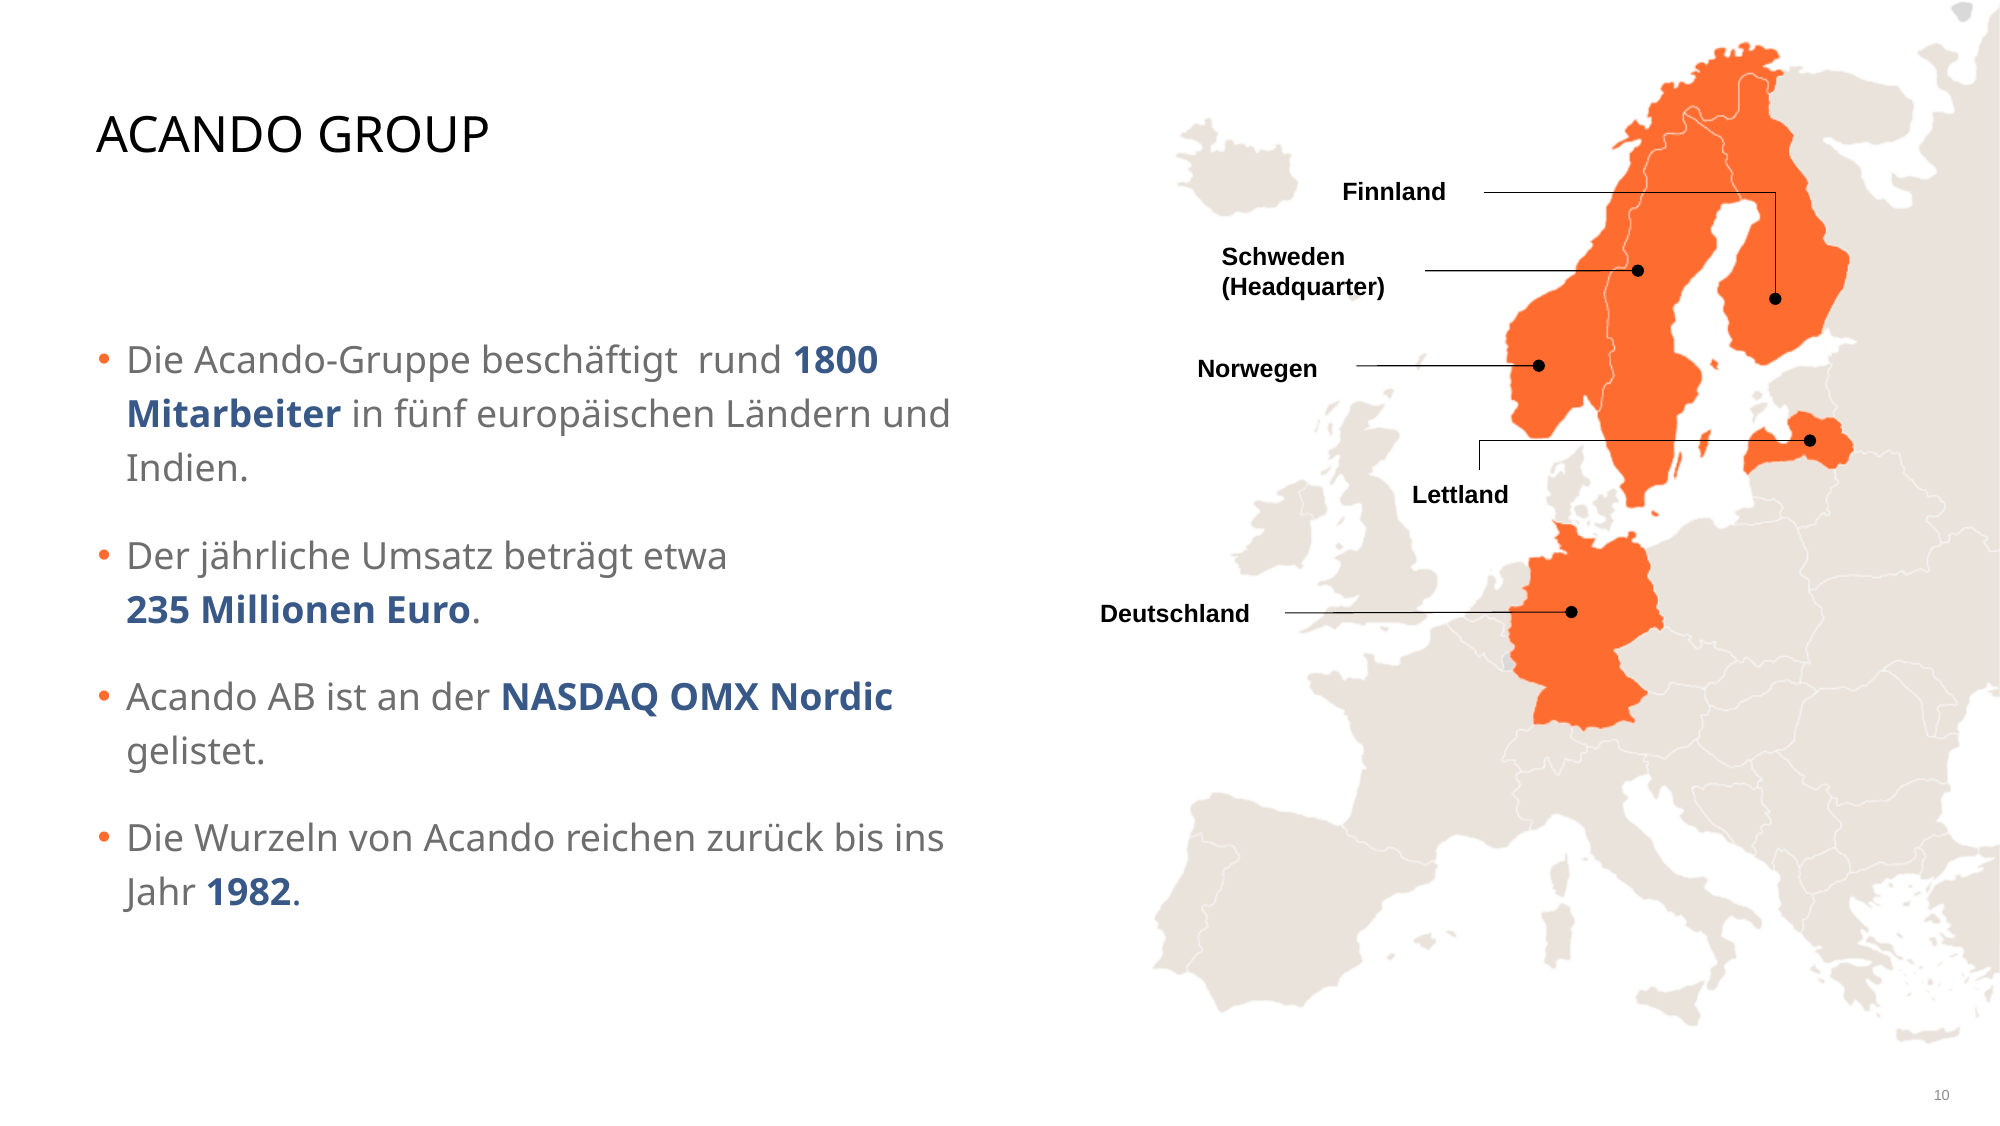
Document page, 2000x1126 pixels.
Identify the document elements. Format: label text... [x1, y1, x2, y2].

picture [1152, 0, 2000, 1126]
title Acando Group [96, 36, 1152, 172]
text_box Deutschland [979, 573, 1152, 651]
list Die Acando-Gruppe beschäftigt rund 1800 Mitarbeiter in fünf europäischen Ländern und Indien. Der jährliche Umsatz beträgt etwa 235 Millionen Euro. Acando AB ist an der NASDAQ OMX Nordic gelistet. Die Wurzeln von Acando reichen zurück bis ins Jahr 1982. [97, 319, 984, 973]
